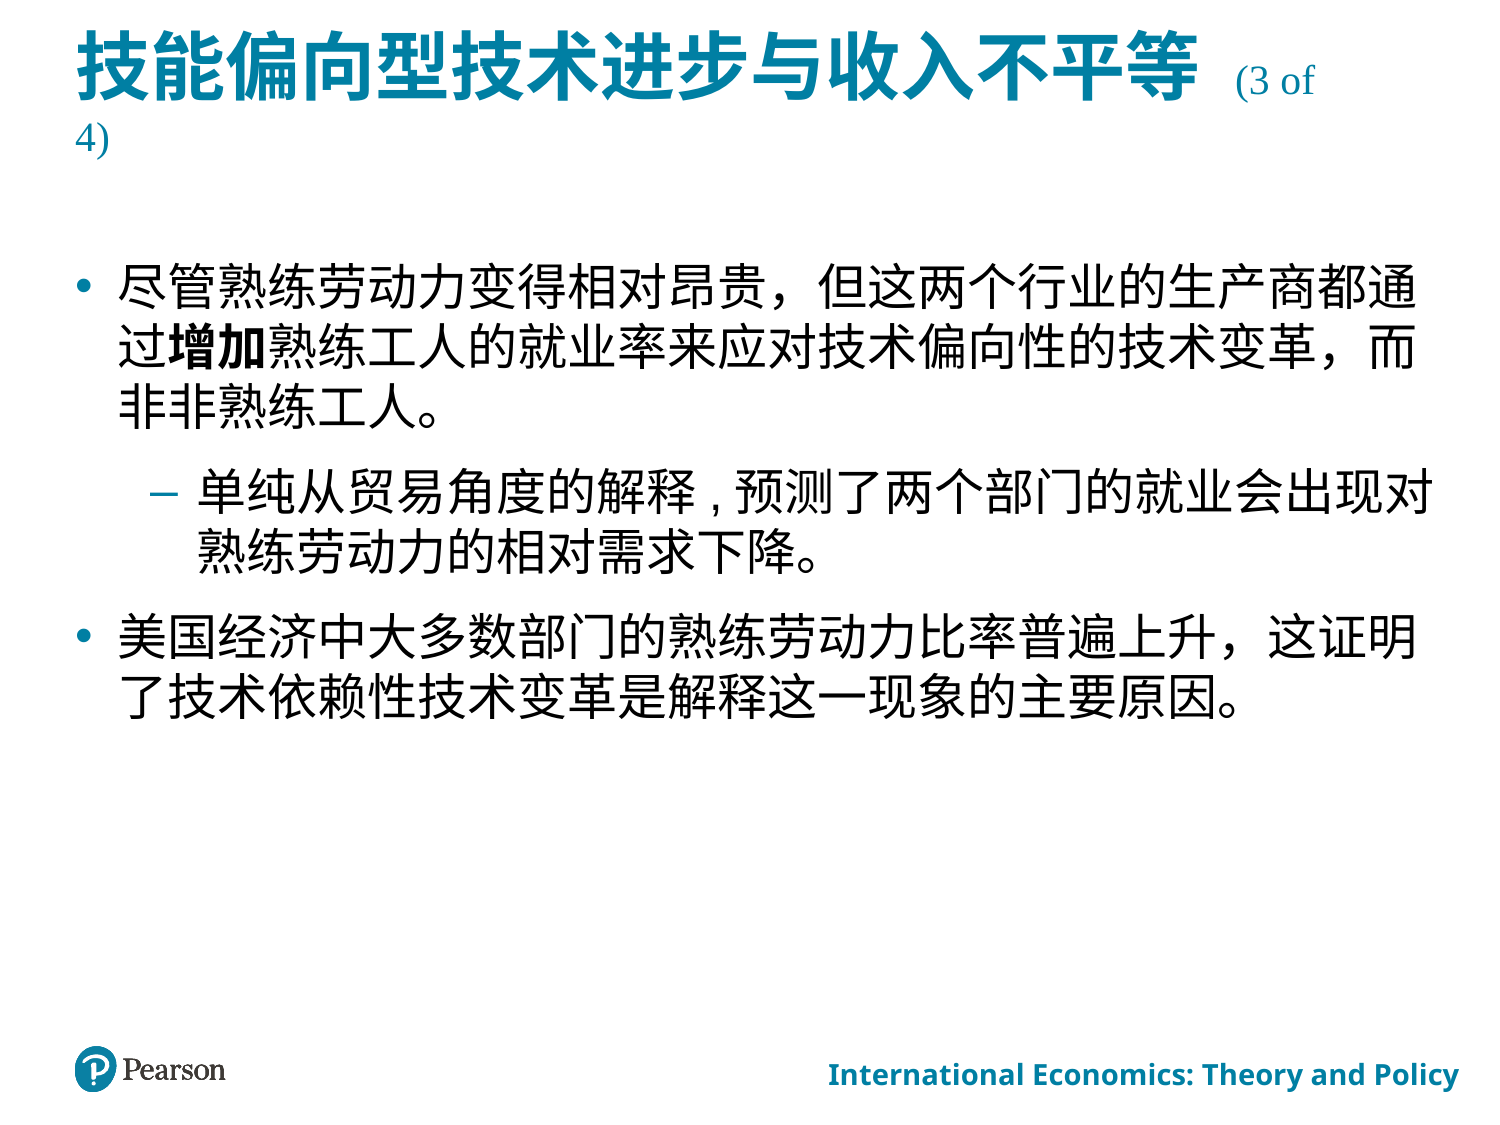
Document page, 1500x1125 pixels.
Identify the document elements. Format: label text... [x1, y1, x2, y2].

list 尽管熟练劳动力变得相对昂贵，但这两个行业的生产商都通过增加熟练工人的就业率来应对技术偏向性的技术变革，而非非熟练工人。 单纯从贸易角度的解释,预测了两个部门的就业会出现对熟练劳动力的相对需求下降。 美国经济中大多数部门的熟练劳动力比率普遍上升，这证明了技术依赖性技术变革是解释这一现象的主要原因。 [75, 255, 1438, 941]
title 技能偏向型技术进步与收入不平等 (3 of 4) [75, 35, 1357, 160]
